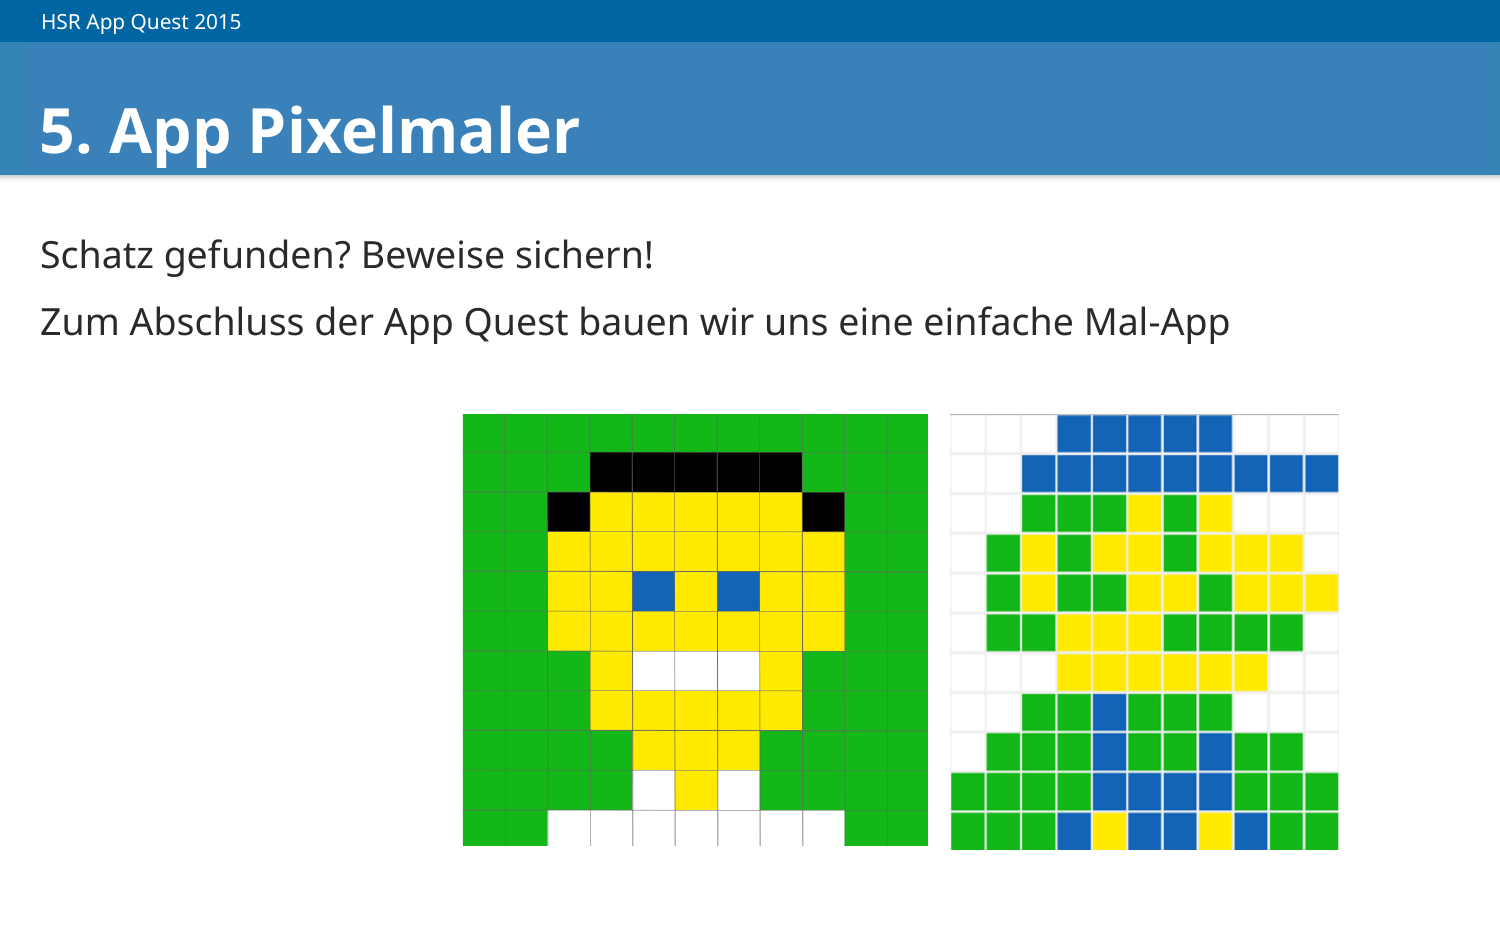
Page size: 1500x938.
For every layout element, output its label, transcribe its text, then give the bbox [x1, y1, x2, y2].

picture [0, 0, 1500, 938]
list Schatz gefunden? Beweise sichern! Zum Abschluss der App Quest bauen wir uns eine einfache Mal-App [25, 193, 1491, 924]
title 5. App Pixelmaler [24, 42, 1491, 169]
